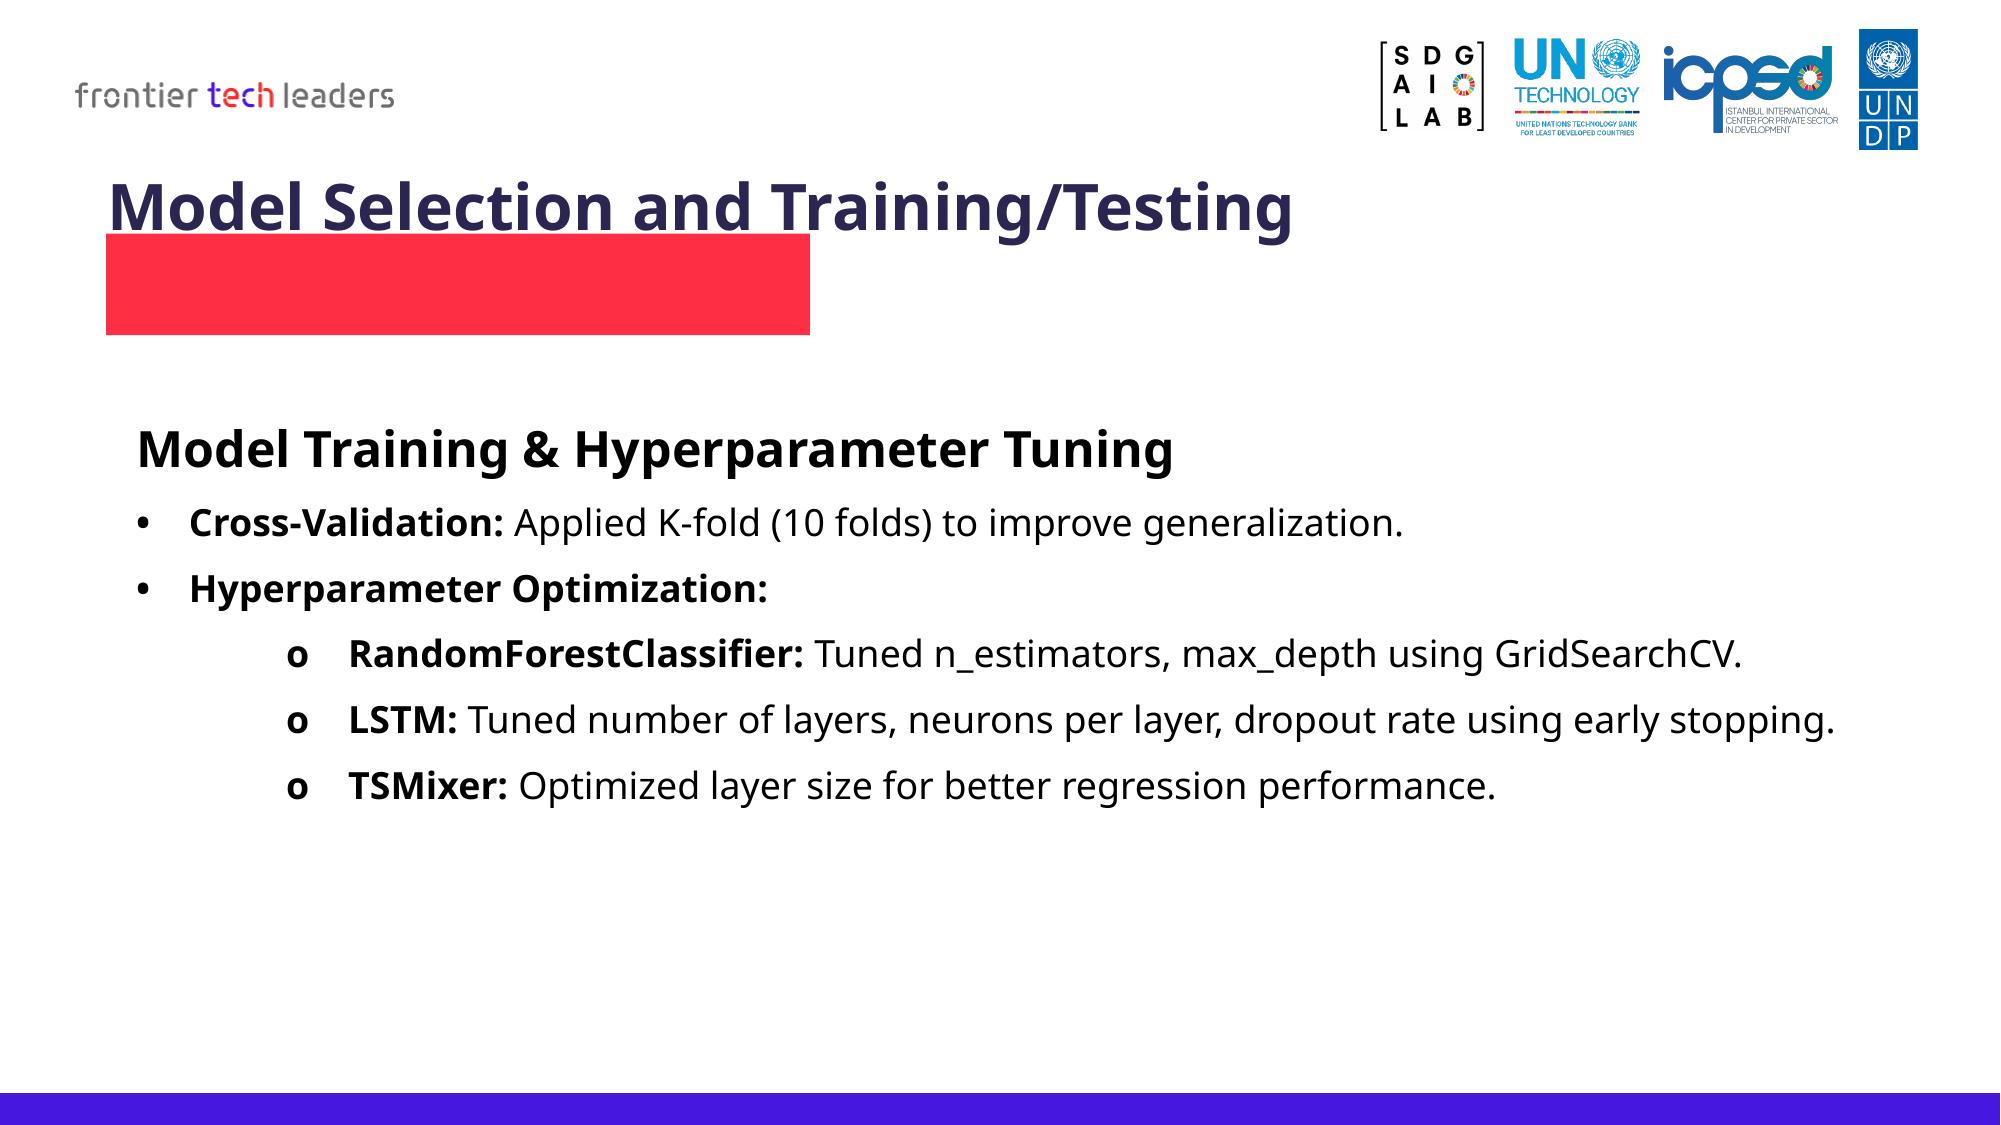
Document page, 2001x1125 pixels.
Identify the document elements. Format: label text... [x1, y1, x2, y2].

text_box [1377, 29, 1918, 150]
list Model Training & Hyperparameter Tuning • Cross-Validation: Applied K-fold (10 folds) to improve generalization. • Hyperparameter Optimization: o RandomForestClassifier: Tuned n_estimators, max_depth using GridSearchCV. o LSTM: Tuned number of layers, neurons per layer, dropout rate using early stopping. o TSMixer: Optimized layer size for better regression performance. [127, 351, 1894, 874]
title Model Selection and Training/Testing [99, 137, 1373, 282]
picture [75, 82, 394, 108]
text_box [106, 282, 810, 336]
text_box [0, 1093, 2000, 1125]
